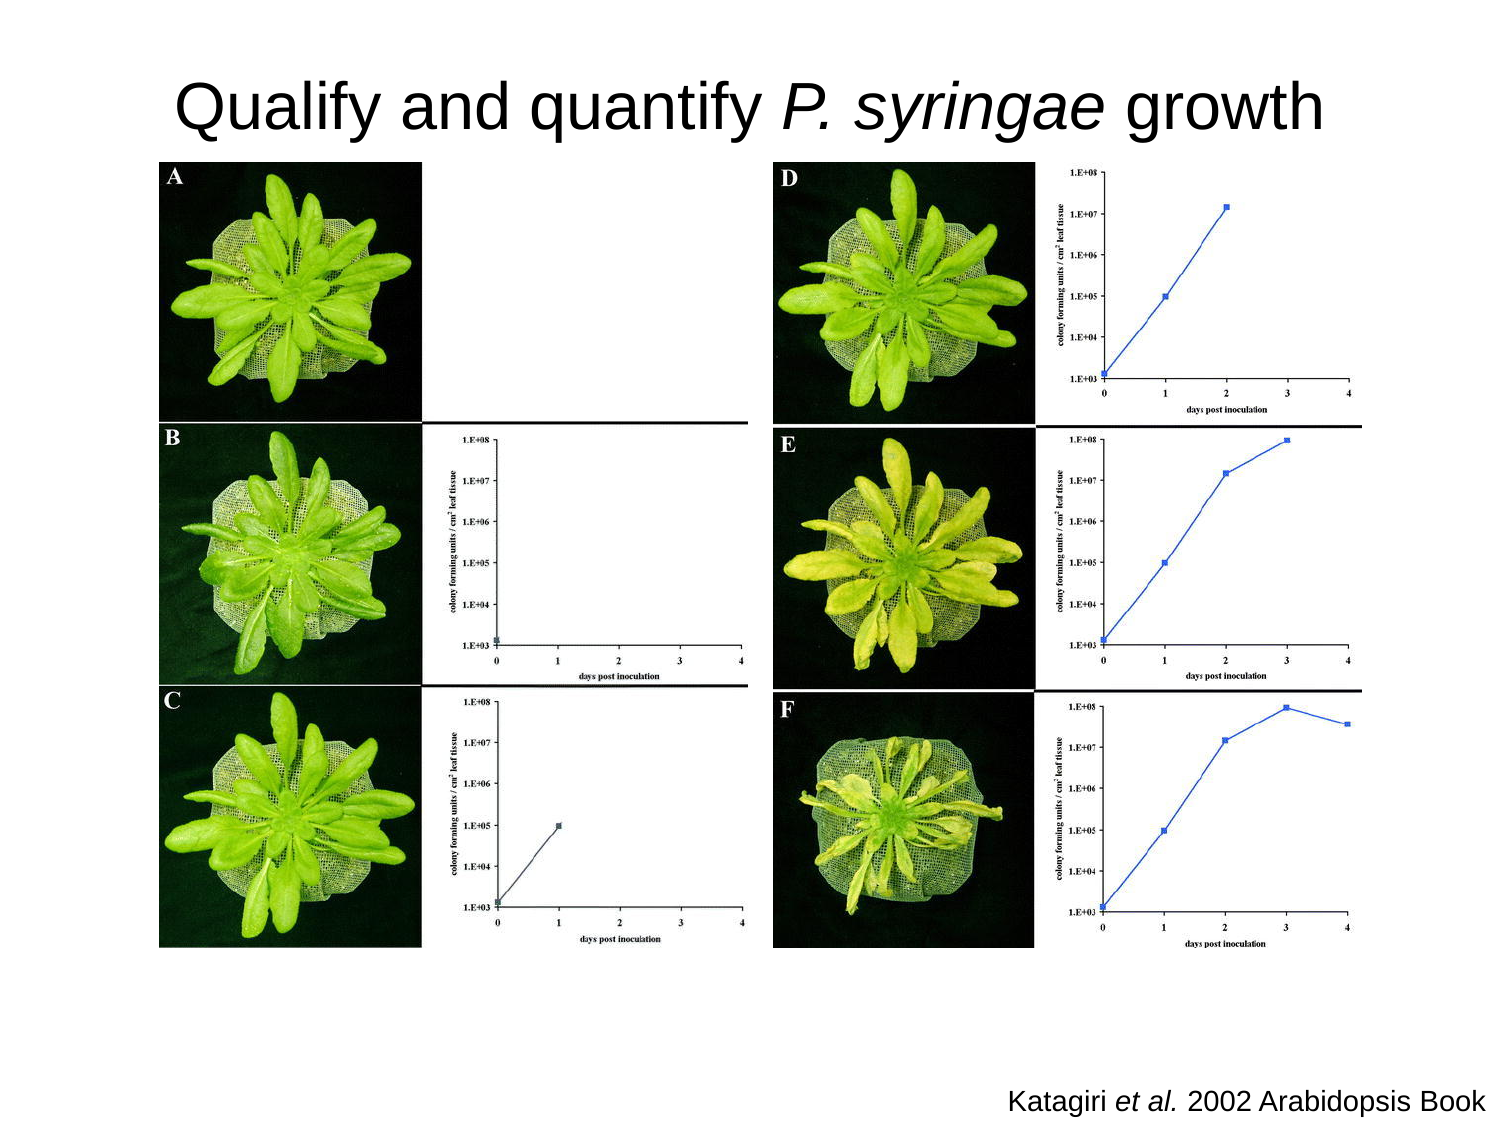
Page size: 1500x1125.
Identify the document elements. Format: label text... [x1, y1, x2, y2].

picture [159, 162, 748, 948]
text_box Katagiri et al. 2002 Arabidopsis Book [218, 1074, 1500, 1125]
picture [773, 162, 1363, 948]
title Qualify and quantify P. syringae growth [75, 45, 1425, 161]
